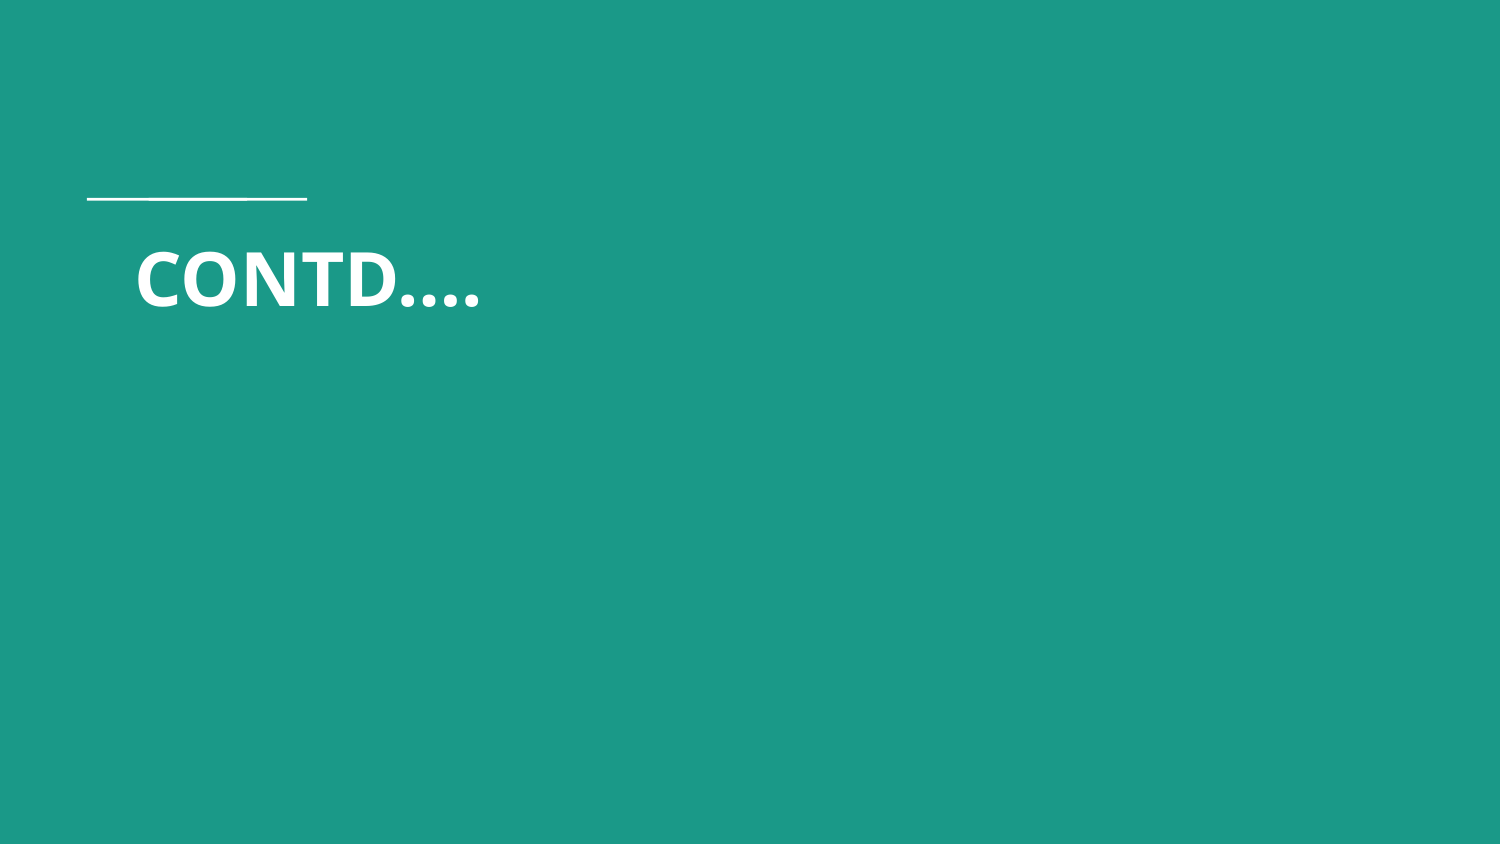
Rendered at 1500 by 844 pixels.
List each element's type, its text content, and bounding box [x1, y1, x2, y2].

title CONTD…. [119, 216, 1381, 466]
